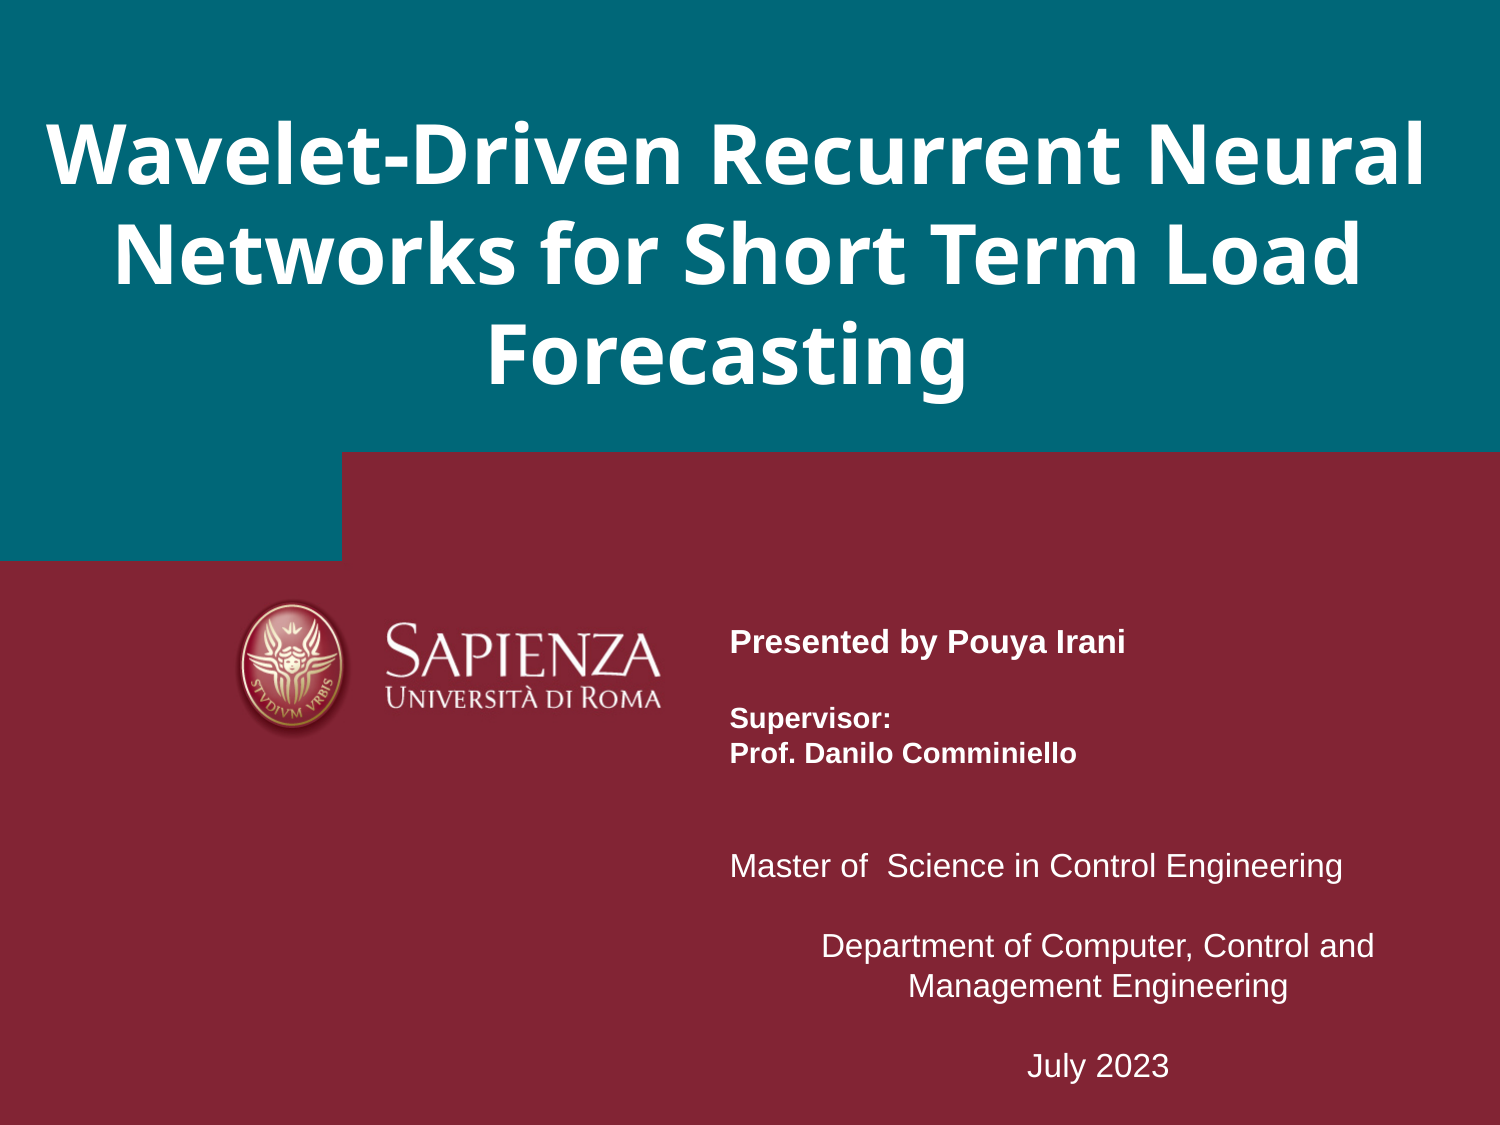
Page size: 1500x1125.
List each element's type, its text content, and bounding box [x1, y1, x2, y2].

title Wavelet-Driven Recurrent Neural Networks for Short Term Load Forecasting [17, 93, 1459, 232]
text_box [0, 0, 1500, 451]
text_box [0, 452, 1500, 1125]
